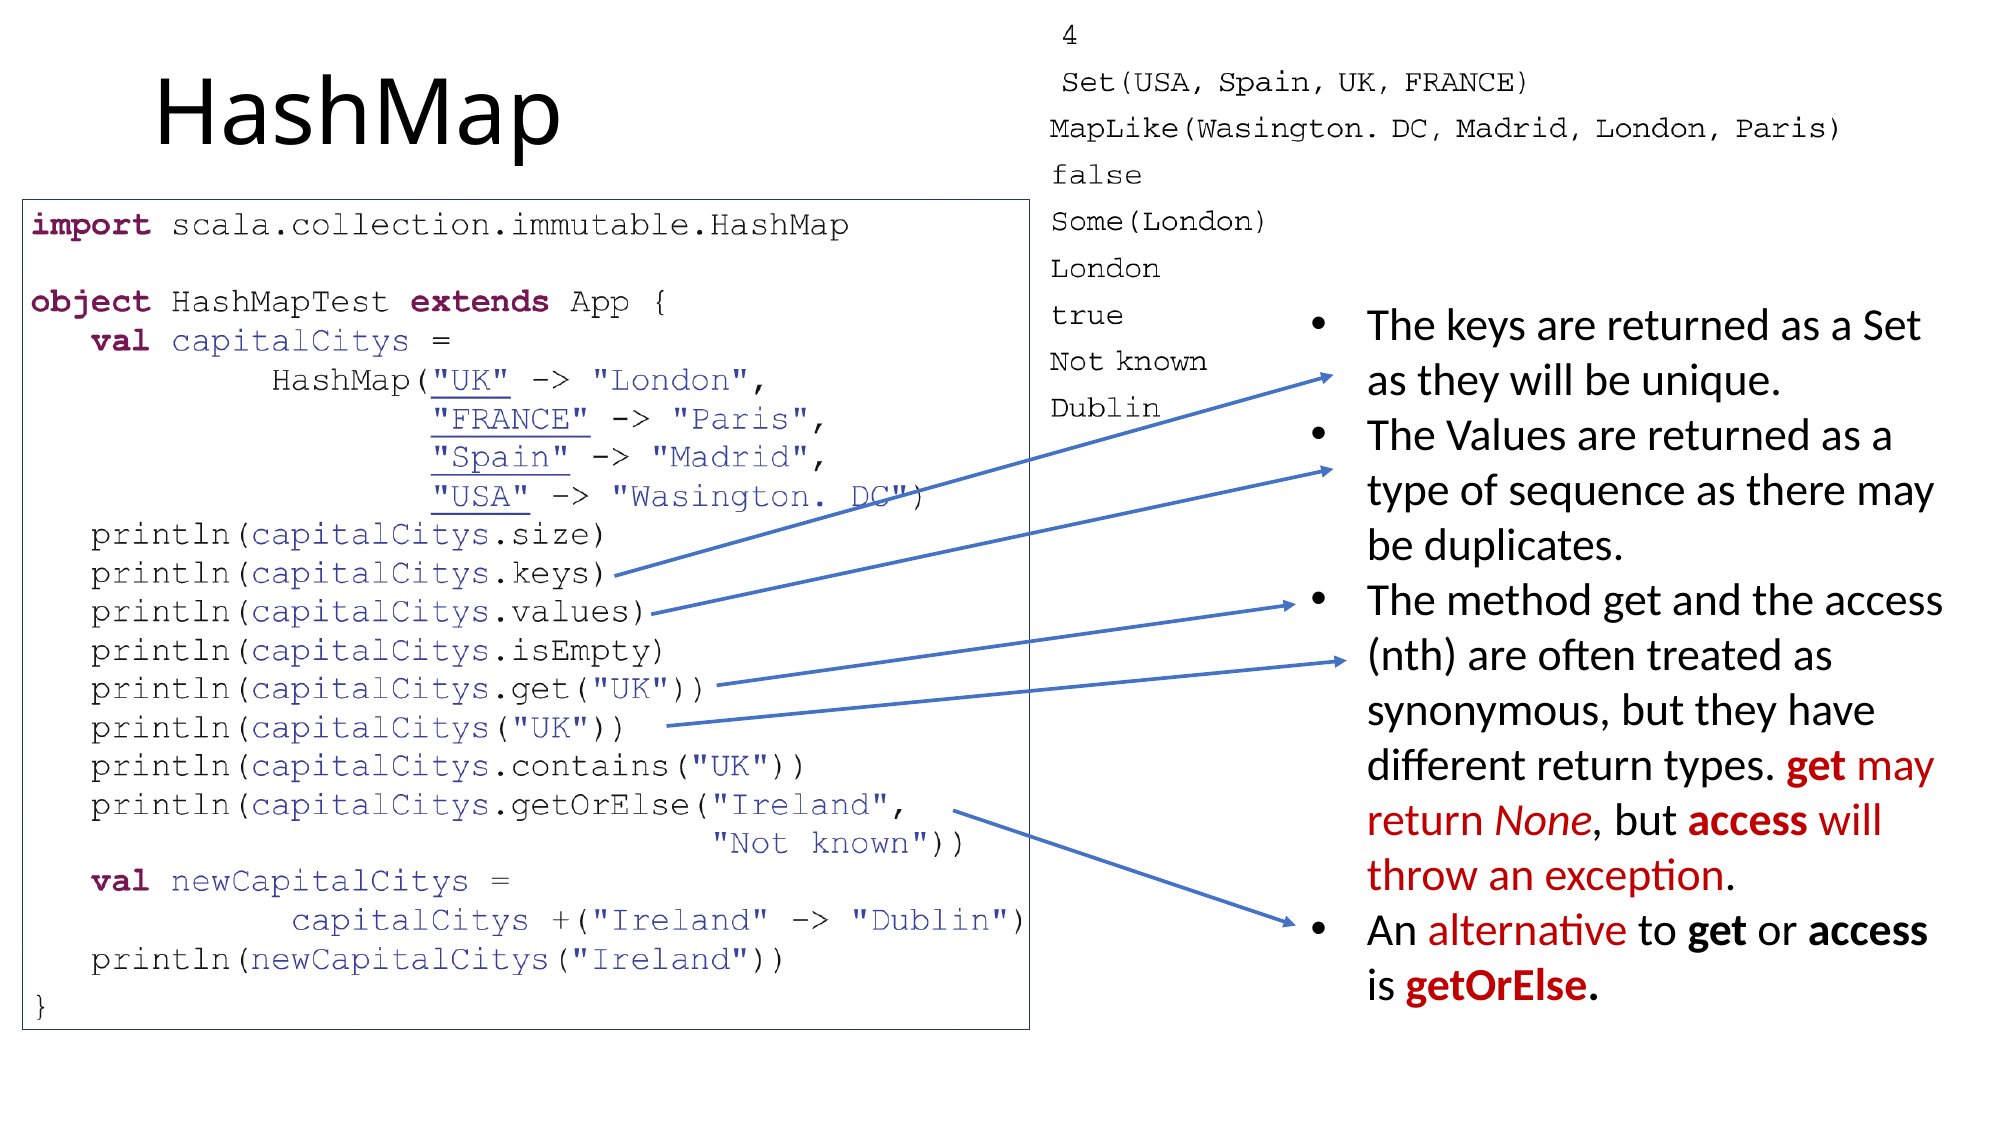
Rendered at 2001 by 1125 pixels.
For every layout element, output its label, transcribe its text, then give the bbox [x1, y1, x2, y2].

title HashMap [137, 6, 588, 199]
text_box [952, 810, 1296, 926]
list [22, 199, 1030, 1030]
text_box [651, 468, 1334, 615]
picture [1041, 6, 1857, 441]
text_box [666, 660, 1347, 726]
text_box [716, 615, 1296, 660]
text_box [614, 374, 1334, 576]
text_box The keys are returned as a Set as they will be unique. The Values are returned as a type of sequence as there may be duplicates. The method get and the access (nth) are often treated as synonymous, but they have different return types. get may return None, but access will throw an exception. An alternative to get or access is getOrElse. [1295, 287, 1978, 1073]
